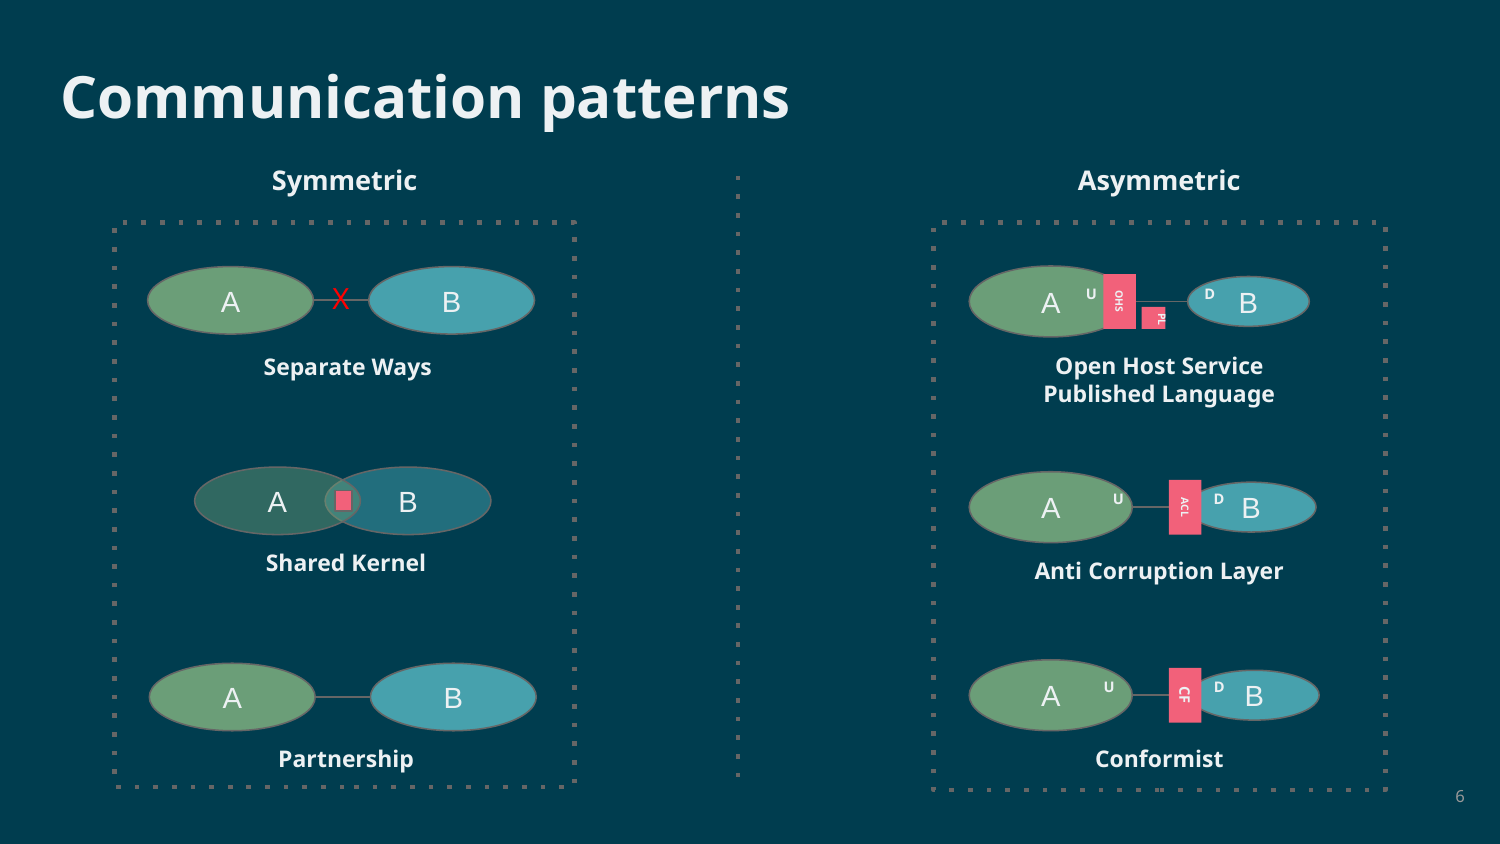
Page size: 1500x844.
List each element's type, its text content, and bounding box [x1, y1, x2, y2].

text_box [114, 222, 575, 787]
slide_number ‹#› [1389, 764, 1480, 830]
text_box Asymmetric [980, 148, 1339, 199]
text_box [933, 222, 1386, 791]
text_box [147, 265, 542, 397]
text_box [148, 662, 540, 789]
text_box Symmetric [151, 148, 538, 196]
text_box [152, 466, 540, 593]
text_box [968, 265, 1350, 423]
title Communication patterns [60, 60, 1440, 154]
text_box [968, 471, 1350, 601]
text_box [968, 659, 1350, 790]
